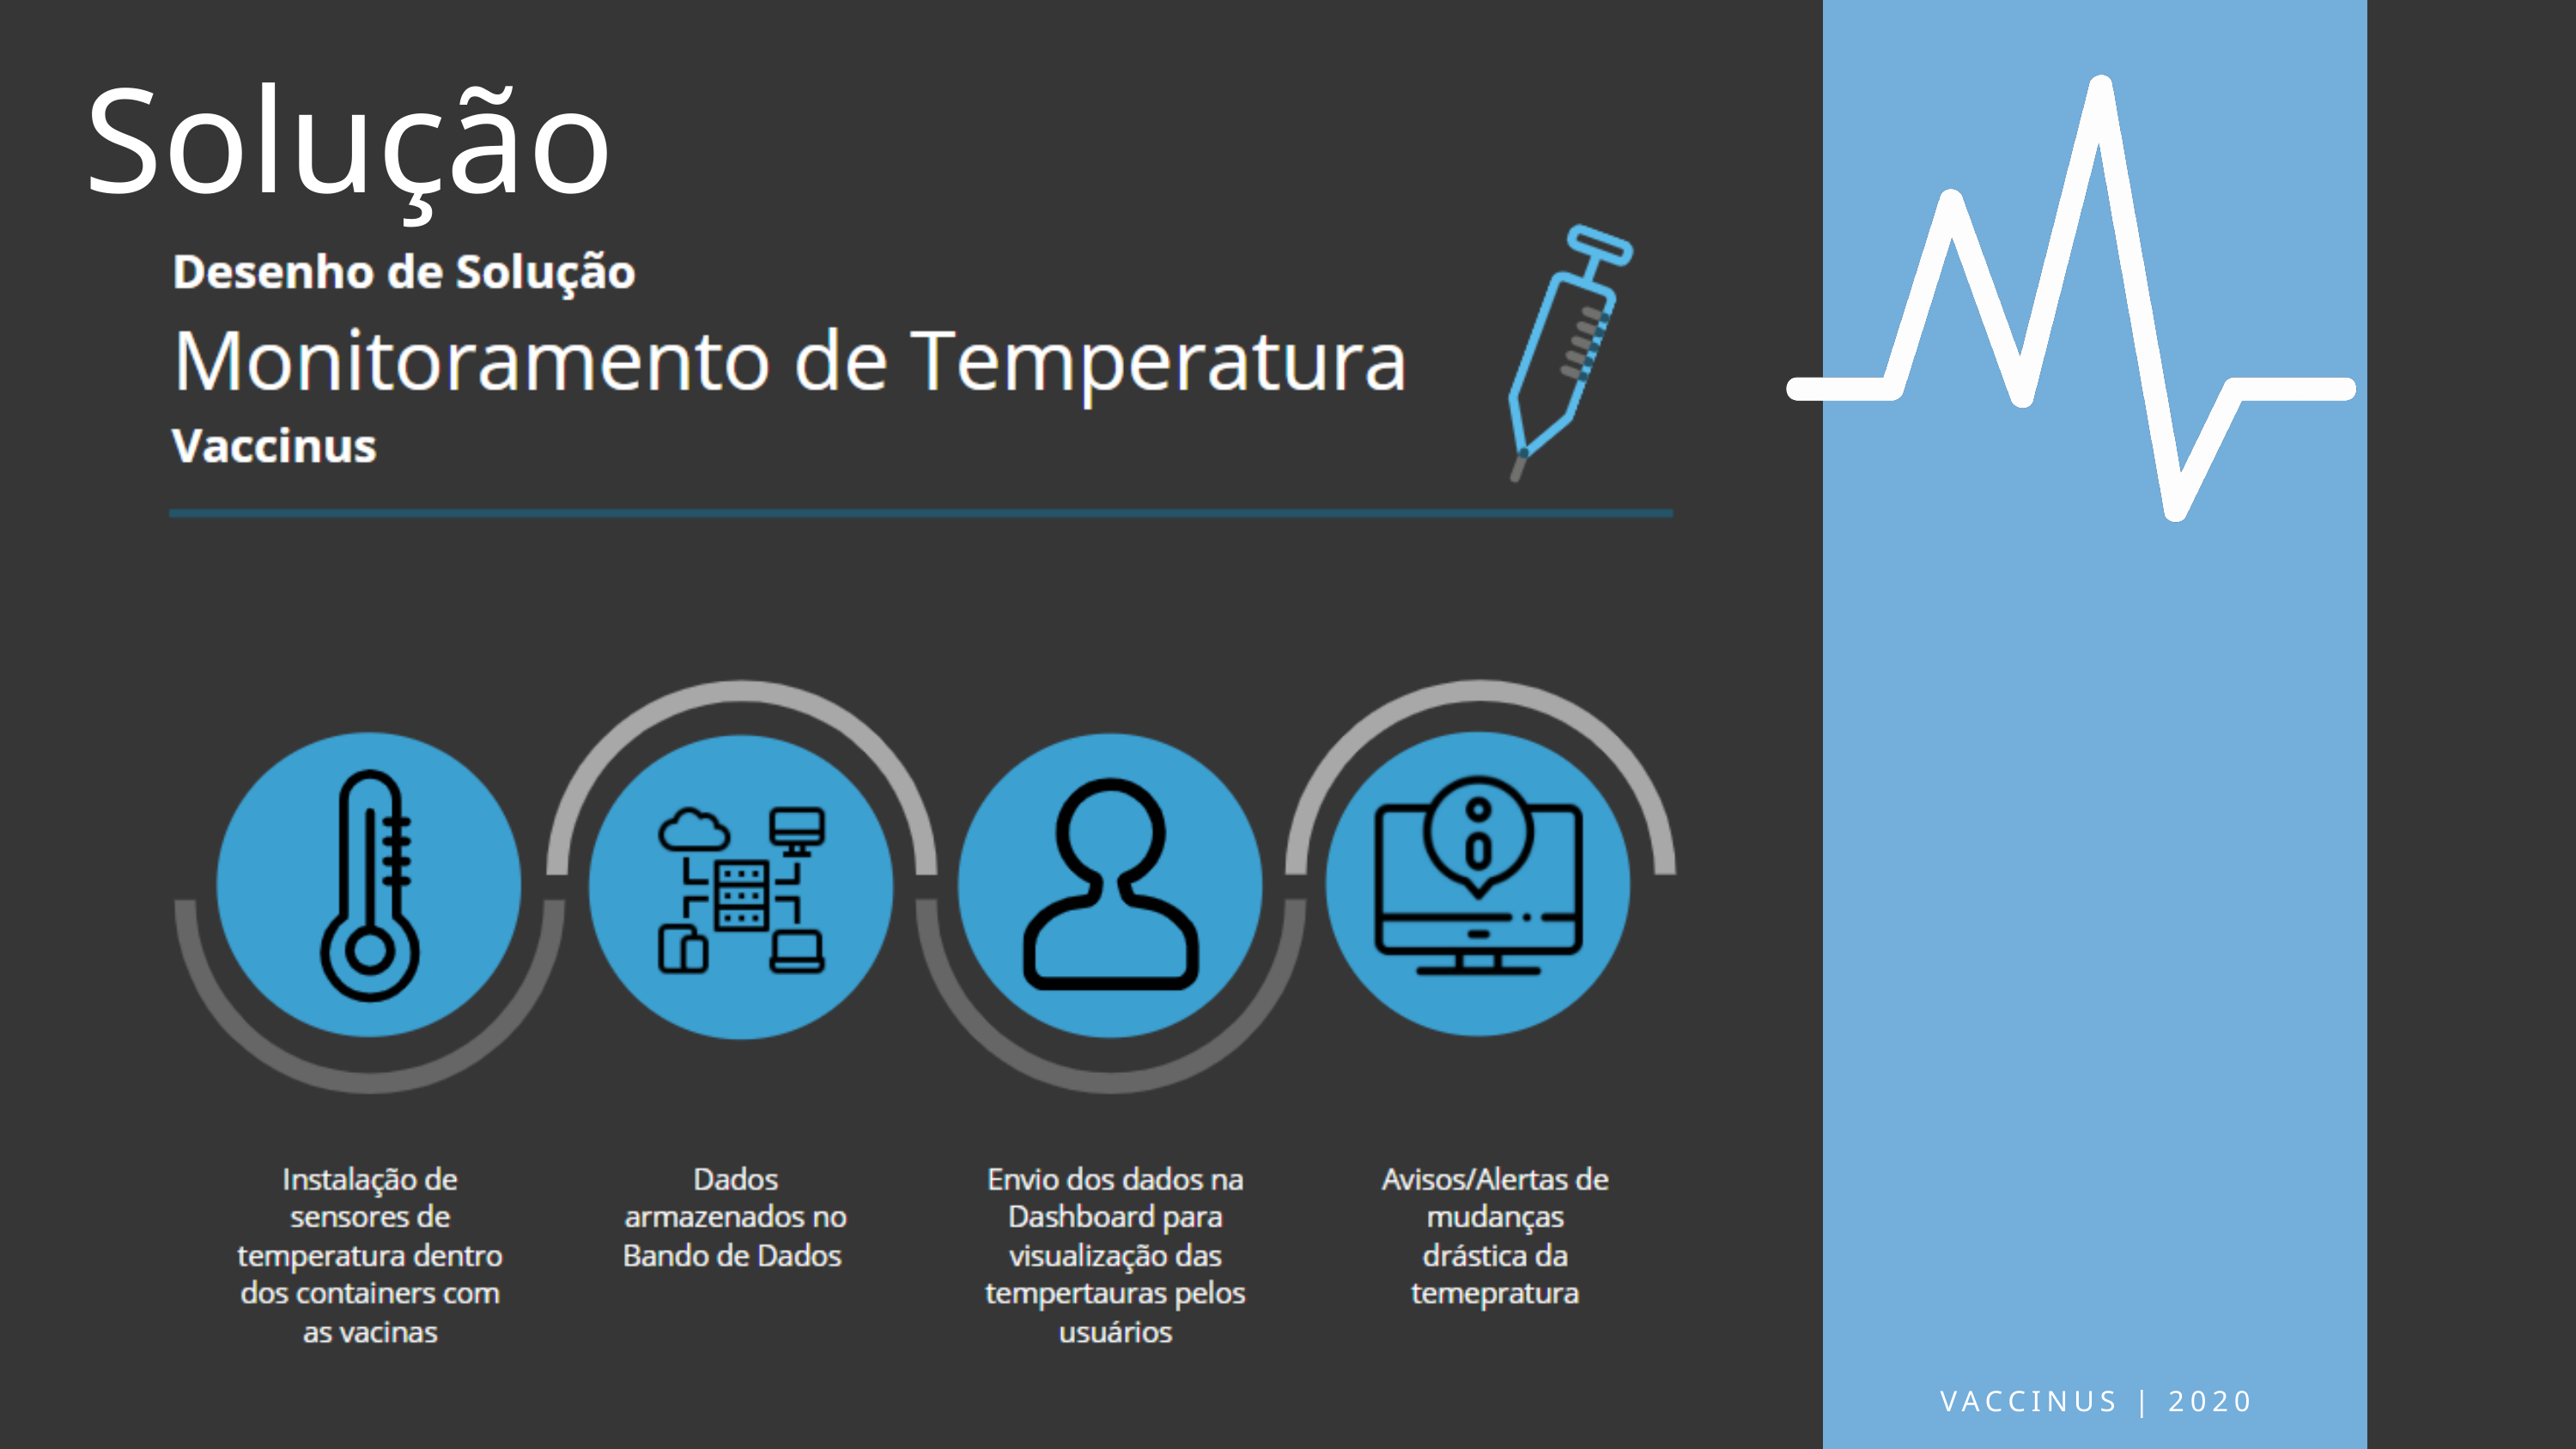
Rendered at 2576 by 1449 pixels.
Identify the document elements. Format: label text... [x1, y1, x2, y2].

text_box [1823, 0, 2367, 1449]
text_box VACCINUS | 2020 [1789, 1372, 2251, 1418]
picture [33, 75, 2357, 1427]
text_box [83, 54, 1513, 643]
